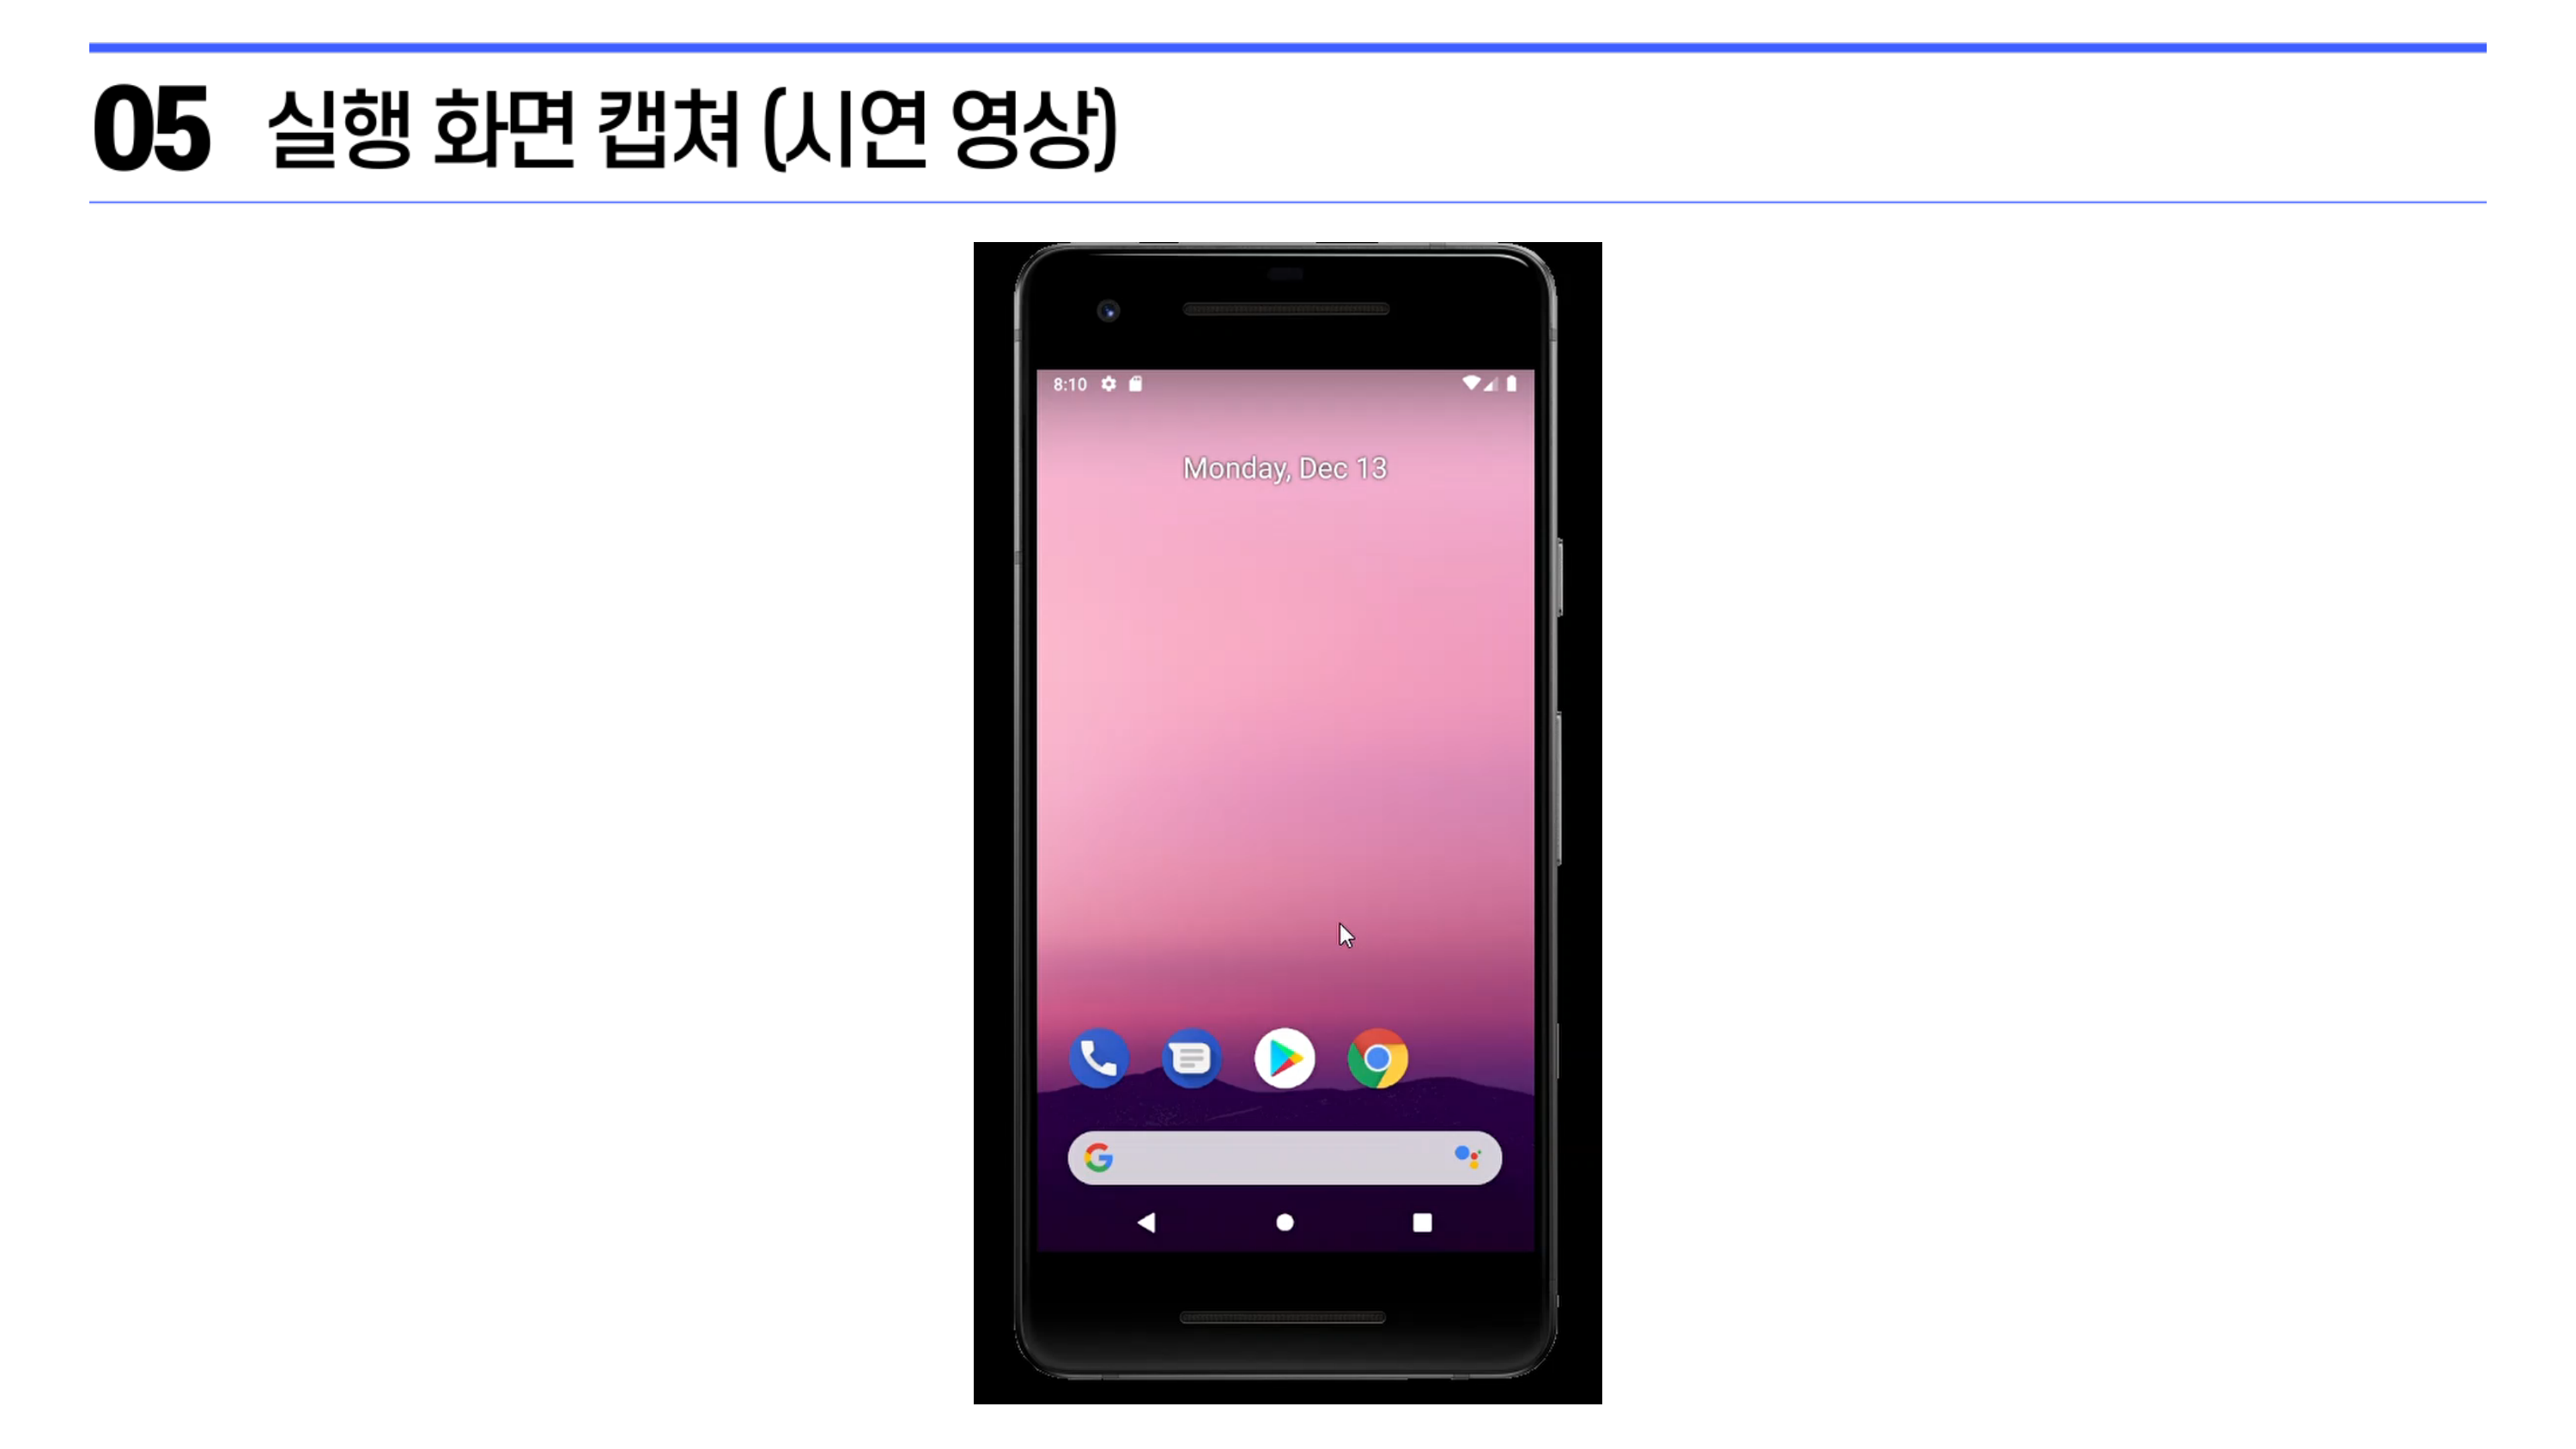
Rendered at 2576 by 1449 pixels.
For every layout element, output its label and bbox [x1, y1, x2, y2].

text_box [88, 199, 2487, 206]
text_box [88, 28, 2487, 67]
picture [74, 37, 1161, 247]
text_box [973, 241, 1603, 1405]
